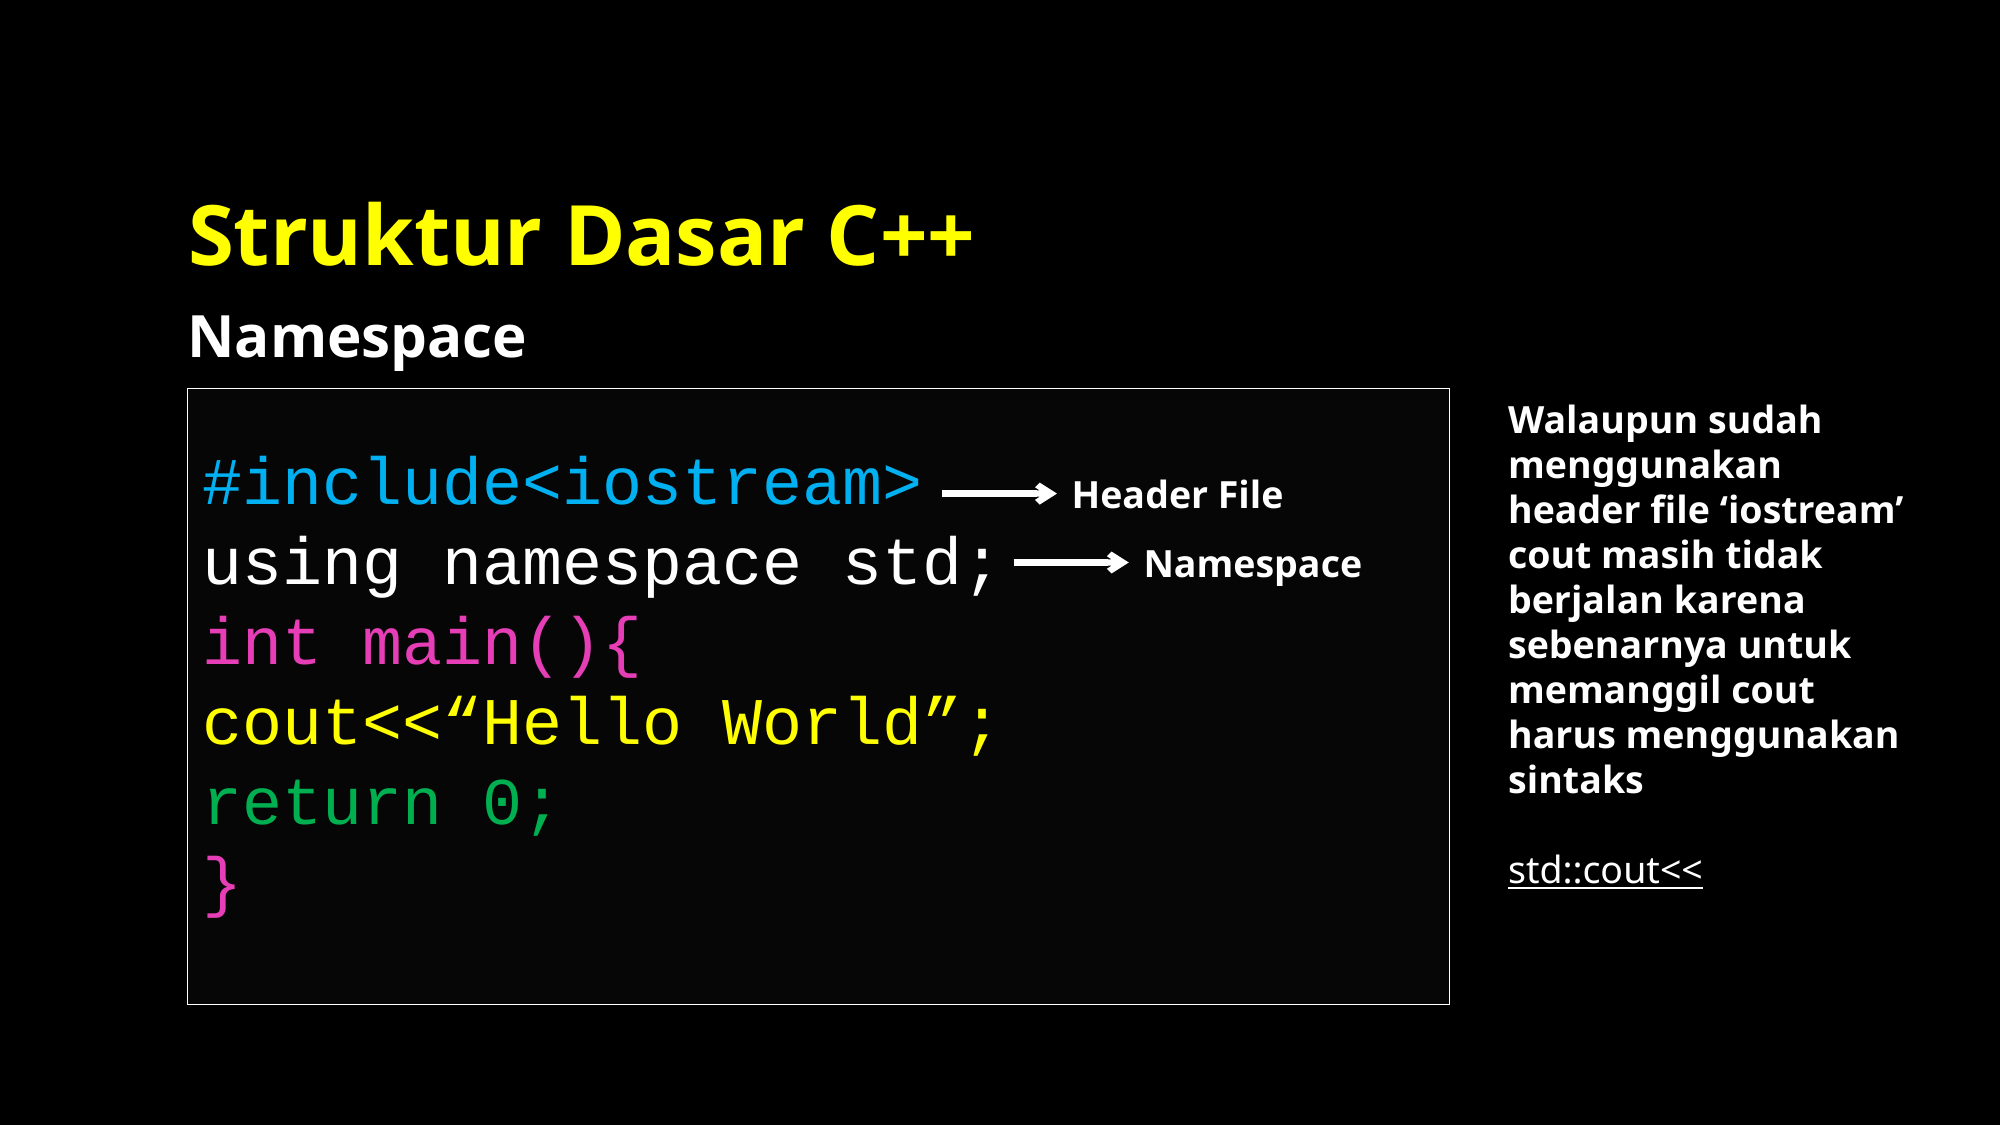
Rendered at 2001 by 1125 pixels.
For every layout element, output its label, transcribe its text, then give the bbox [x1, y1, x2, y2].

text_box Namespace [1128, 532, 1565, 592]
text_box Header File [1056, 463, 1493, 523]
title Struktur Dasar C++ [173, 120, 1673, 291]
text_box Namespace [173, 291, 1842, 447]
text_box #include<iostream> using namespace std; int main(){ cout<<“Hello World”; return 0; } [187, 388, 1450, 1005]
text_box Walaupun sudah menggunakan header file ‘iostream’ cout masih tidak berjalan karena sebenarnya untuk memanggil cout harus menggunakan sintaks std::cout<< [1493, 388, 1930, 944]
